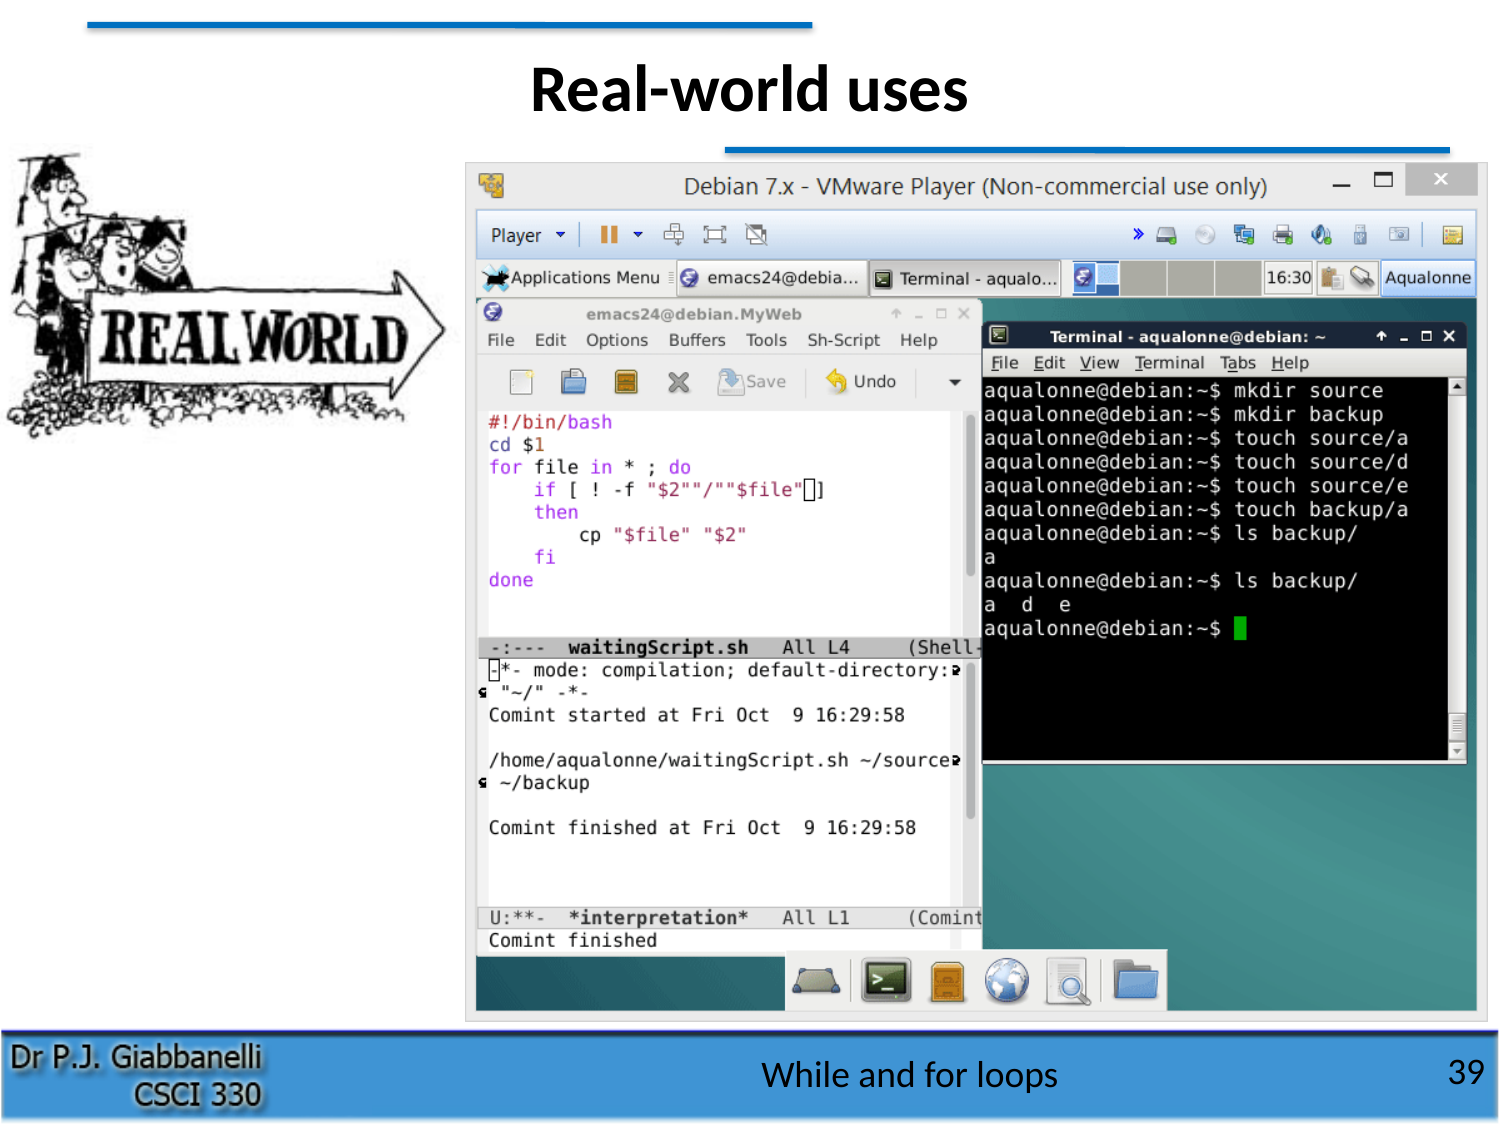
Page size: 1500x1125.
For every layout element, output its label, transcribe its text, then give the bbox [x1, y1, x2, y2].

text_box Real-world uses [0, 37, 1500, 133]
picture [464, 162, 1488, 1022]
picture [0, 143, 463, 451]
picture [0, 1026, 1500, 1125]
